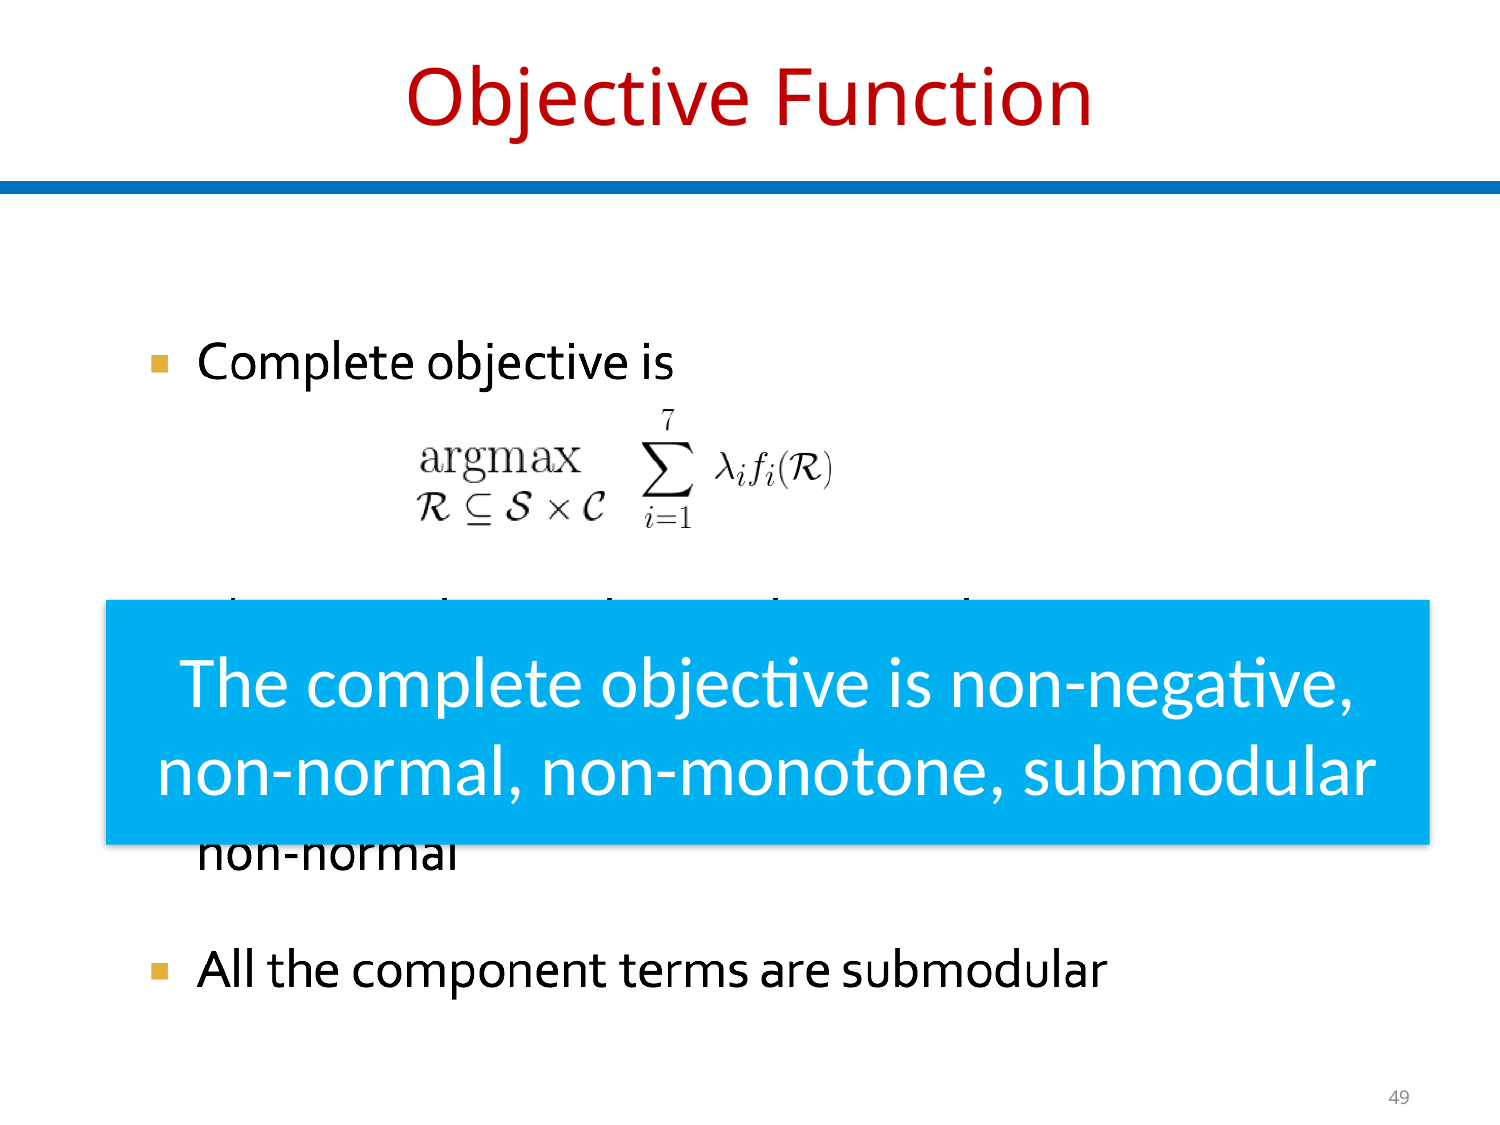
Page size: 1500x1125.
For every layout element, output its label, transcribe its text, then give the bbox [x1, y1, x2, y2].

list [74, 293, 1426, 1049]
slide_number 49 [1074, 1085, 1425, 1112]
title Objective Function [0, 0, 1500, 188]
